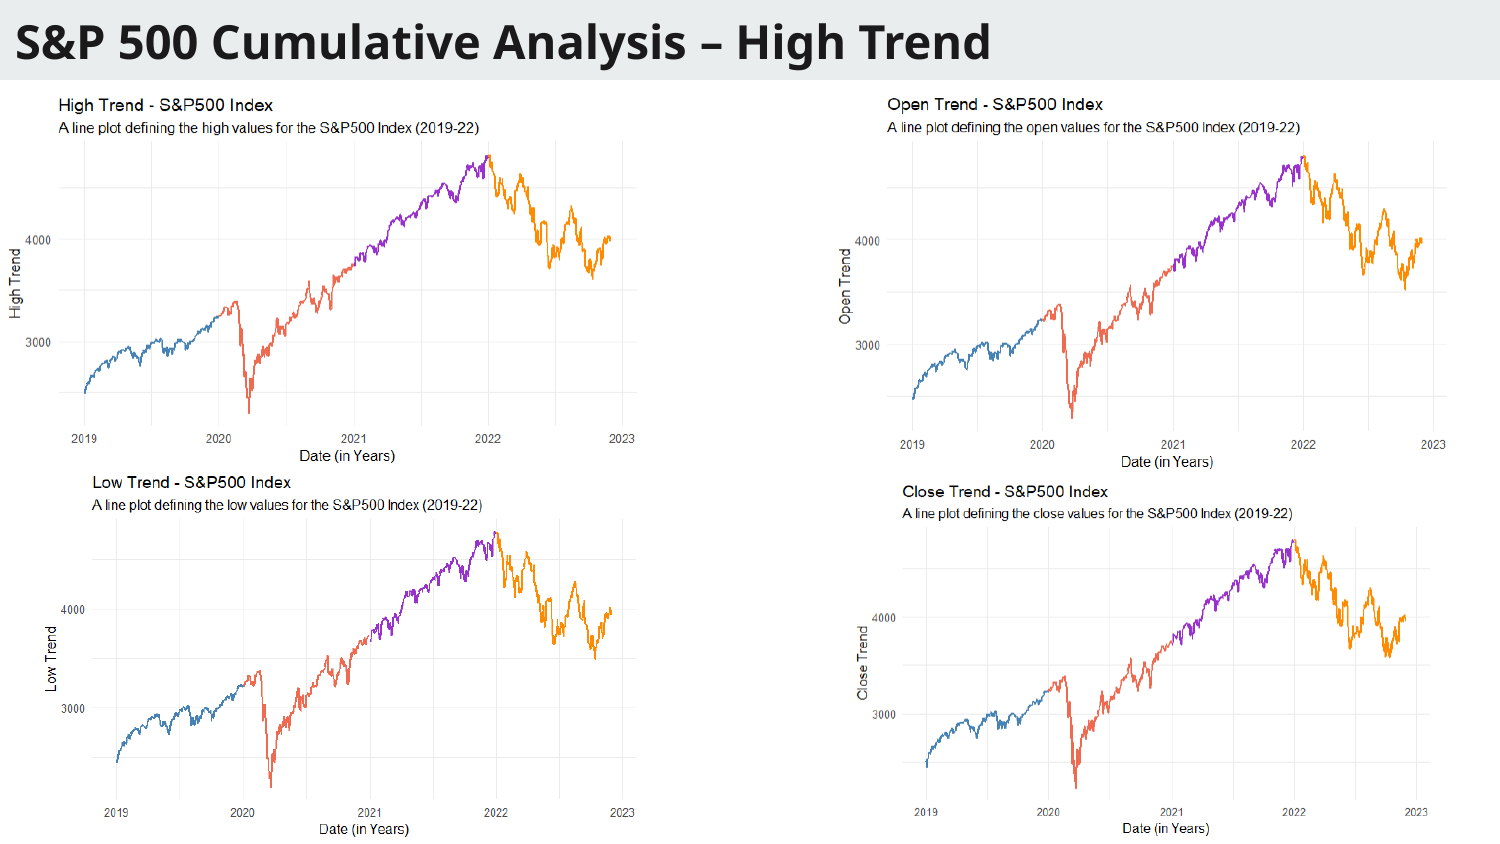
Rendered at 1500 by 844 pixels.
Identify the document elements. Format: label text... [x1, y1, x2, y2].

title S&P 500 Cumulative Analysis – High Trend [0, 0, 1262, 87]
picture [855, 480, 1453, 843]
picture [837, 90, 1471, 476]
picture [3, 85, 654, 844]
